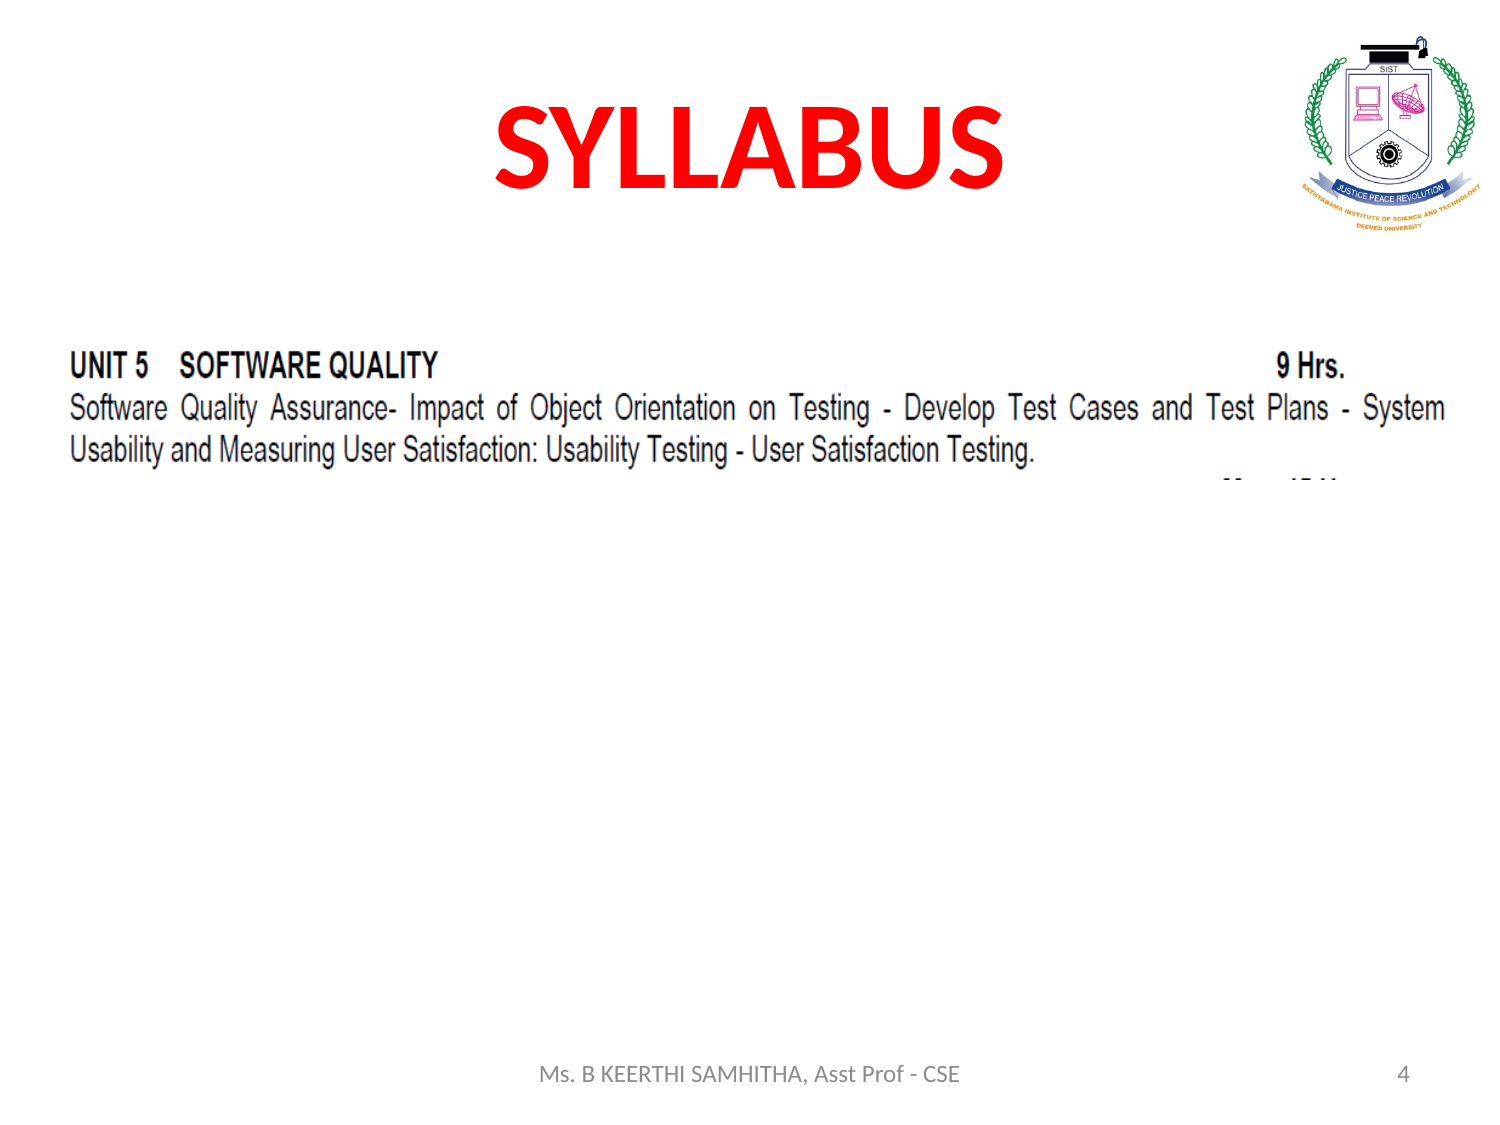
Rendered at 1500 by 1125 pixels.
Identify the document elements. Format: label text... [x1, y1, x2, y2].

picture [52, 325, 1459, 480]
footer Ms. B KEERTHI SAMHITHA, Asst Prof - CSE [512, 1042, 988, 1103]
title SYLLABUS [75, 45, 1425, 233]
slide_number 4 [1074, 1042, 1425, 1103]
picture [1280, 30, 1500, 251]
